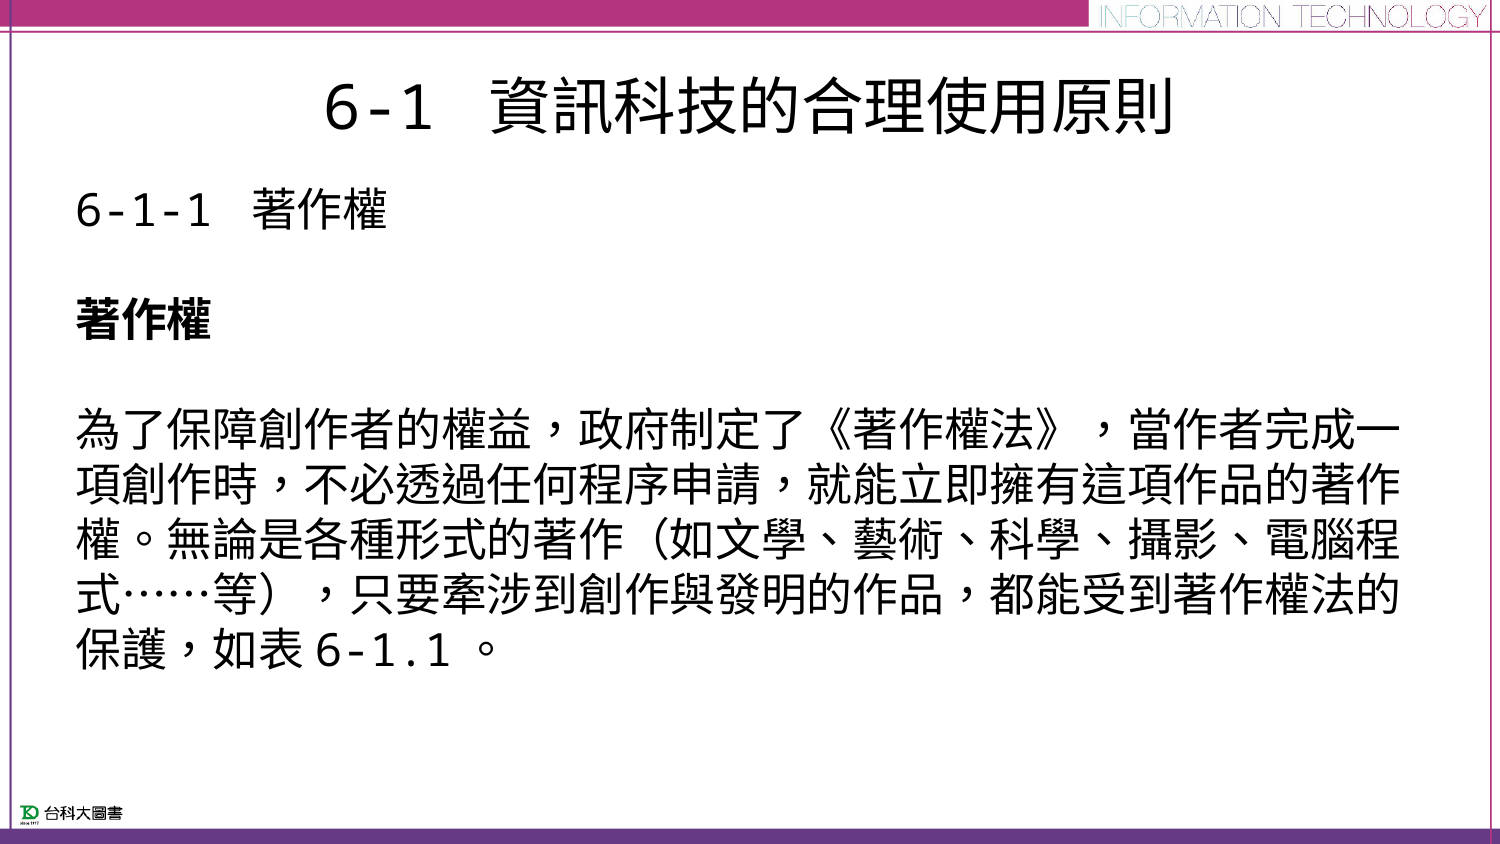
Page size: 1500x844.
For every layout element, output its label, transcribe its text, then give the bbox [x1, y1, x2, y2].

picture [0, 0, 1500, 844]
text_box 6-1-1 著作權 著作權 為了保障創作者的權益，政府制定了《著作權法》，當作者完成一項創作時，不必透過任何程序申請，就能立即擁有這項作品的著作權。無論是各種形式的著作（如文學、藝術、科學、攝影、電腦程式……等），只要牽涉到創作與發明的作品，都能受到著作權法的保護，如表6-1.1。 [60, 173, 1431, 684]
title 6-1 資訊科技的合理使用原則 [75, 33, 1425, 173]
